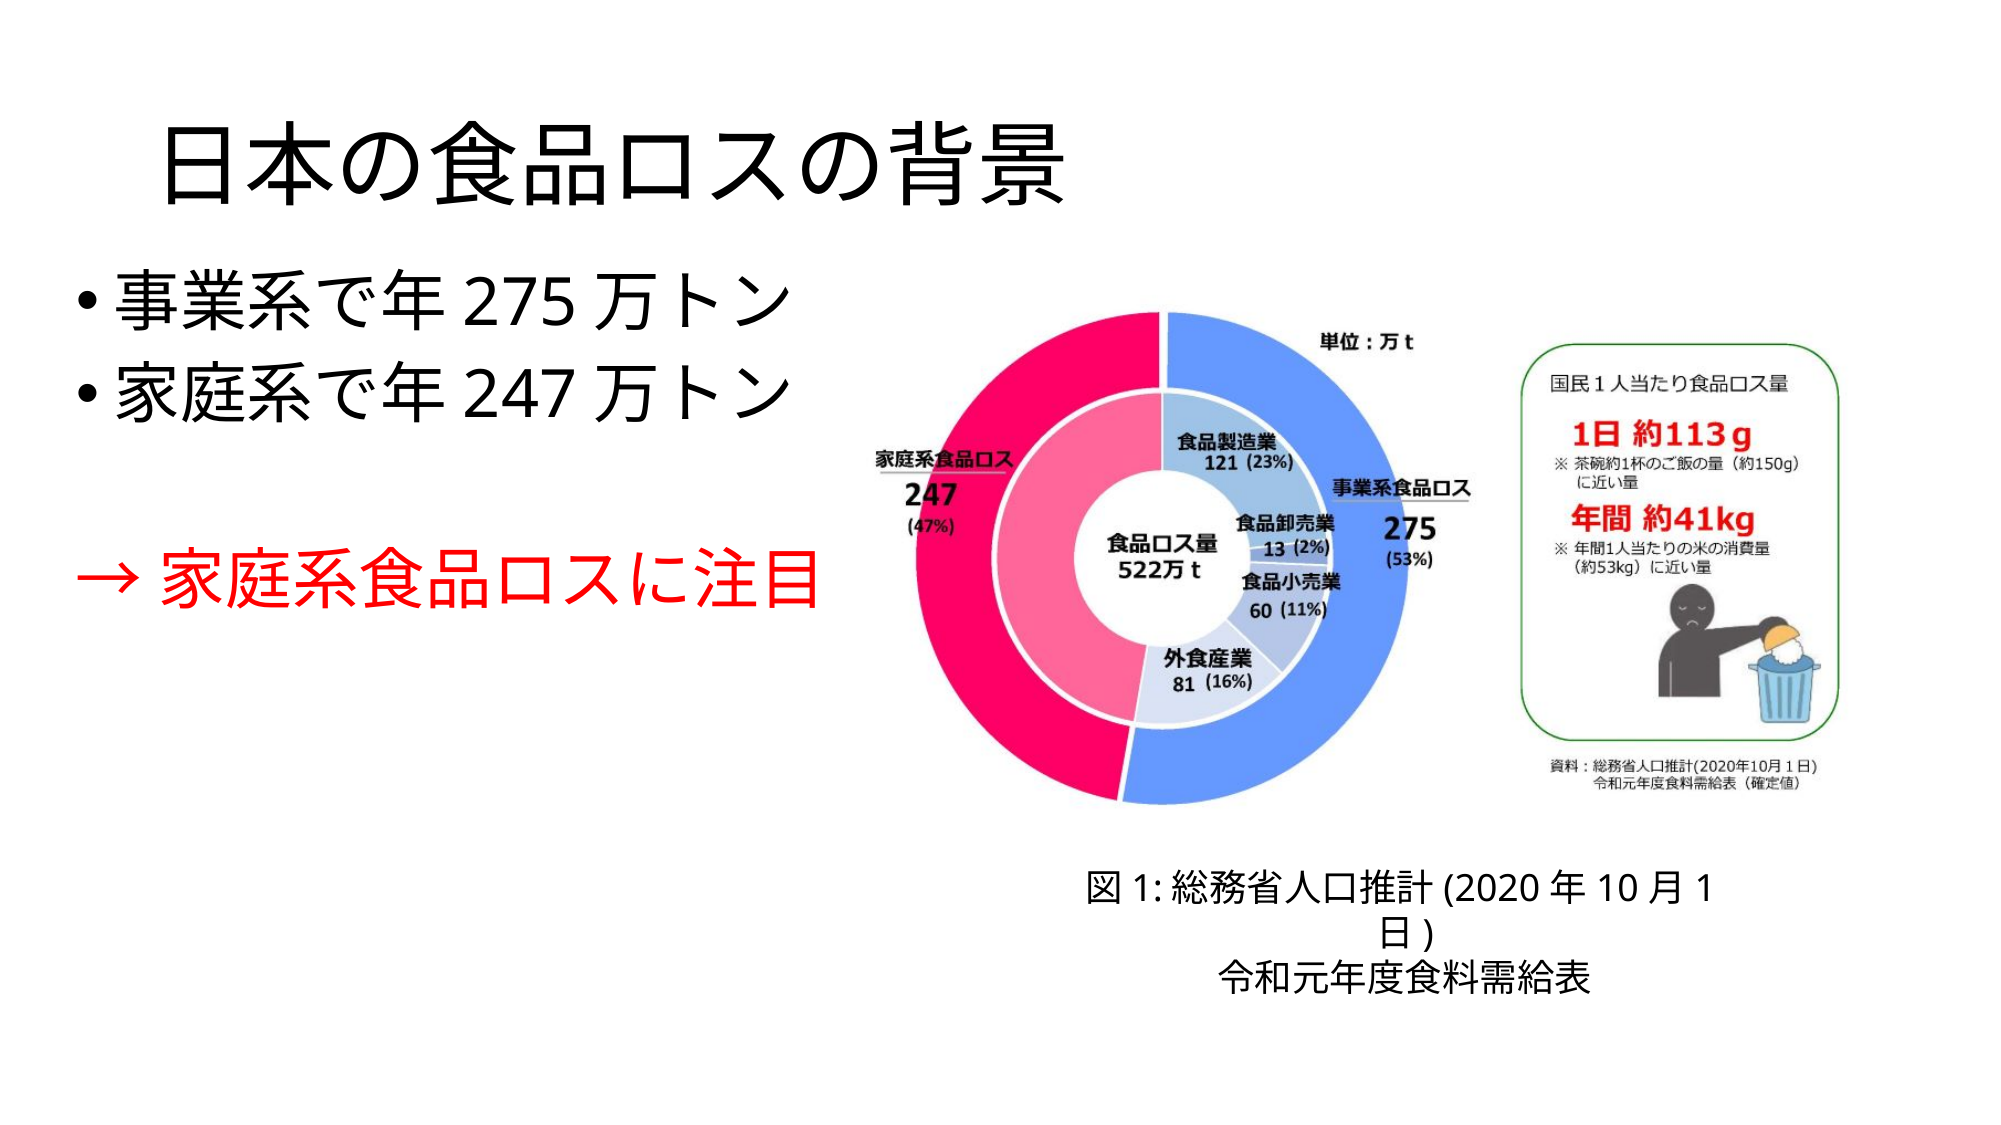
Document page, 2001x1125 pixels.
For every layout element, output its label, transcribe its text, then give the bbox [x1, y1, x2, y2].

text_box 図1:総務省人口推計(2020年10月1日) 令和元年度食料需給表 [1044, 857, 1766, 1006]
title 日本の食品ロスの背景 [137, 59, 1863, 260]
picture [822, 260, 1883, 857]
list 事業系で年275万トン 家庭系で年247万トン →家庭系食品ロスに注目 [60, 260, 1863, 1014]
